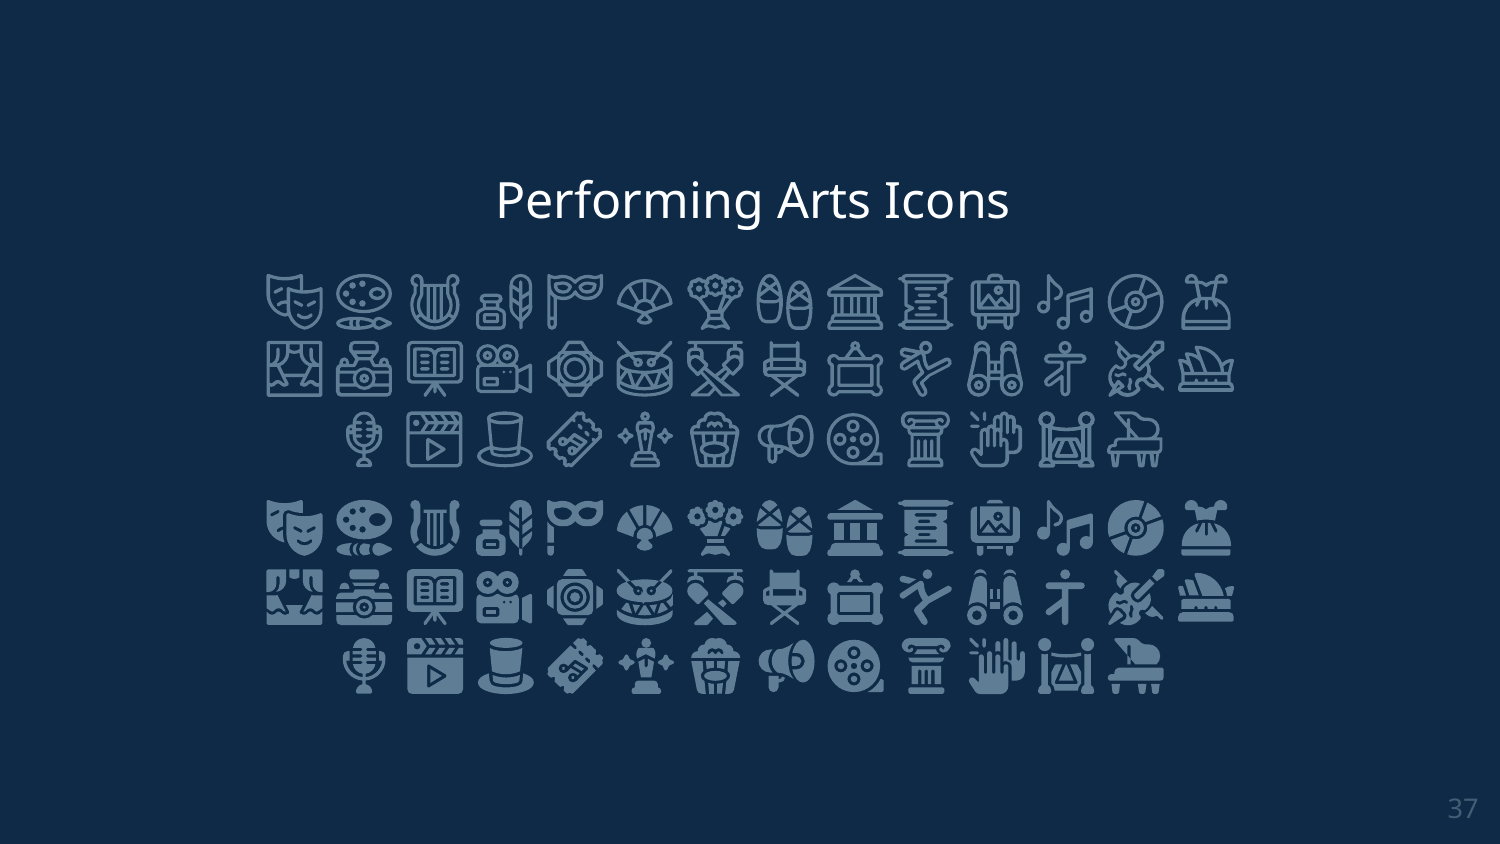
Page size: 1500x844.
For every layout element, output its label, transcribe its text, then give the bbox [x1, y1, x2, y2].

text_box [545, 410, 603, 468]
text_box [826, 340, 884, 397]
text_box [690, 637, 741, 695]
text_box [758, 639, 815, 693]
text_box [616, 504, 673, 551]
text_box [475, 343, 533, 394]
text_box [756, 499, 813, 557]
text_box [1037, 637, 1095, 695]
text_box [1036, 499, 1094, 556]
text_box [966, 568, 1024, 626]
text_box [970, 273, 1020, 331]
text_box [406, 411, 463, 468]
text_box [686, 568, 745, 626]
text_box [616, 568, 674, 626]
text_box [826, 412, 883, 466]
text_box [410, 273, 460, 330]
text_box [1044, 569, 1085, 626]
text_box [335, 273, 393, 331]
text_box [827, 569, 884, 626]
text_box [335, 569, 393, 626]
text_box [1106, 340, 1165, 398]
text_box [477, 637, 535, 695]
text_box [266, 273, 323, 330]
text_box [966, 340, 1024, 398]
text_box [757, 414, 814, 464]
text_box [1178, 345, 1234, 392]
text_box [342, 638, 386, 694]
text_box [970, 499, 1020, 557]
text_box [1036, 273, 1094, 330]
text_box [546, 340, 604, 398]
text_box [687, 273, 744, 331]
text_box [546, 273, 604, 331]
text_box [335, 340, 393, 397]
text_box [475, 499, 533, 557]
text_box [968, 637, 1026, 695]
text_box [827, 273, 884, 330]
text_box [406, 637, 464, 695]
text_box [410, 499, 460, 557]
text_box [1107, 637, 1164, 695]
text_box [477, 411, 533, 468]
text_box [1105, 499, 1166, 557]
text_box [969, 411, 1023, 468]
text_box [687, 340, 744, 397]
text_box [618, 637, 675, 695]
text_box [1181, 273, 1231, 330]
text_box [546, 499, 604, 556]
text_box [897, 273, 954, 331]
text_box [266, 340, 323, 397]
title Performing Arts Icons [175, 153, 1332, 233]
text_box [406, 568, 464, 626]
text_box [406, 340, 464, 398]
text_box [899, 340, 952, 397]
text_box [335, 499, 393, 557]
text_box [616, 340, 673, 397]
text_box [266, 499, 323, 557]
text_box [1043, 340, 1087, 397]
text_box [1177, 572, 1235, 622]
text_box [898, 568, 953, 626]
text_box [546, 568, 604, 626]
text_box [827, 639, 884, 693]
text_box [616, 278, 673, 325]
text_box [763, 340, 807, 397]
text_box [475, 570, 533, 624]
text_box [266, 569, 323, 626]
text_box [827, 499, 884, 557]
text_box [1038, 411, 1095, 468]
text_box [546, 637, 604, 694]
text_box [689, 411, 741, 468]
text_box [1181, 499, 1232, 557]
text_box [1104, 273, 1167, 330]
text_box [763, 569, 807, 625]
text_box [475, 273, 533, 331]
text_box [900, 411, 950, 468]
text_box [346, 411, 383, 468]
text_box [1107, 411, 1163, 468]
slide_number 37 [1403, 779, 1494, 844]
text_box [897, 499, 955, 557]
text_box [687, 499, 744, 557]
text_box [1106, 568, 1165, 626]
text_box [901, 637, 952, 695]
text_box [617, 411, 674, 468]
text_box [756, 273, 813, 331]
